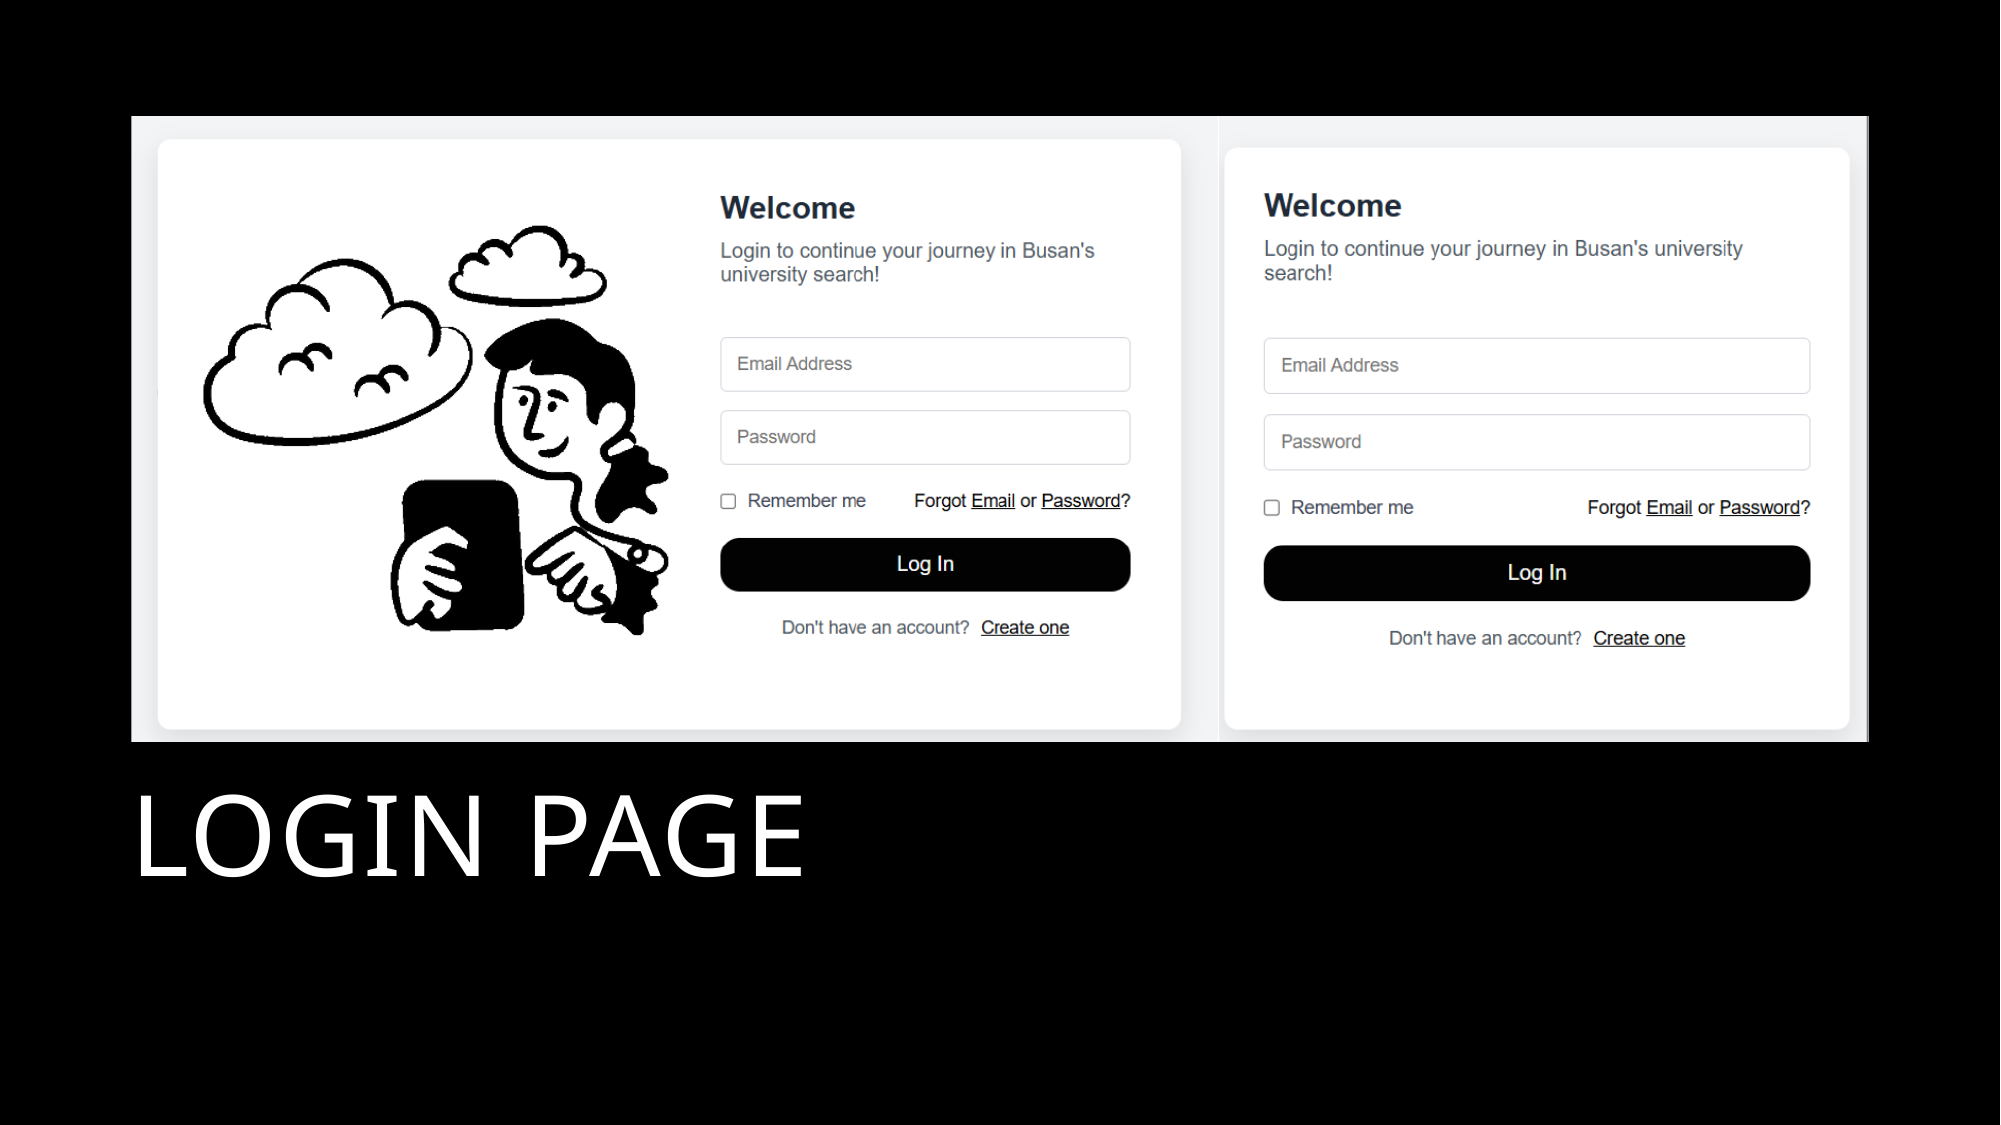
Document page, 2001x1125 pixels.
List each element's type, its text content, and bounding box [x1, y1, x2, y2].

title Login page [115, 771, 1888, 932]
picture [159, 156, 713, 705]
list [131, 116, 1869, 742]
